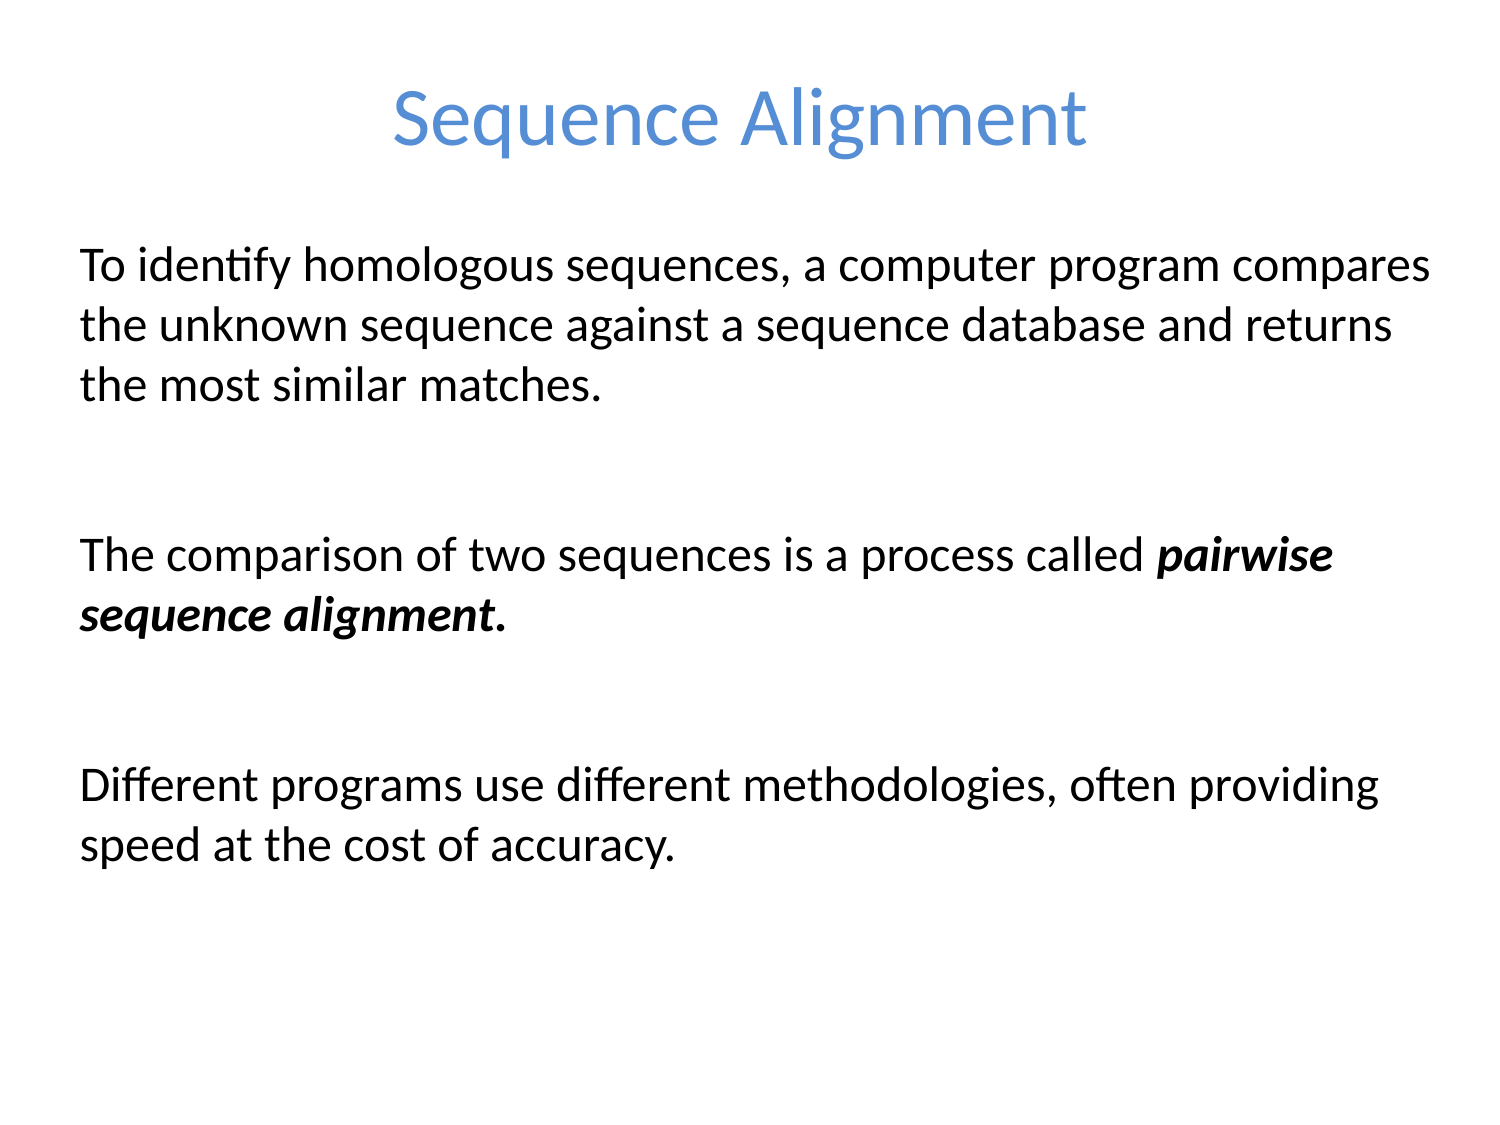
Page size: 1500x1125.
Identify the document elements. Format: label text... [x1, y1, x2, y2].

title Sequence Alignment [123, 59, 1376, 166]
text_box To identify homologous sequences, a computer program compares the unknown sequence against a sequence database and returns the most similar matches. The comparison of two sequences is a process called pairwise sequence alignment. Different programs use different methodologies, often providing speed at the cost of accuracy. [64, 224, 1447, 880]
